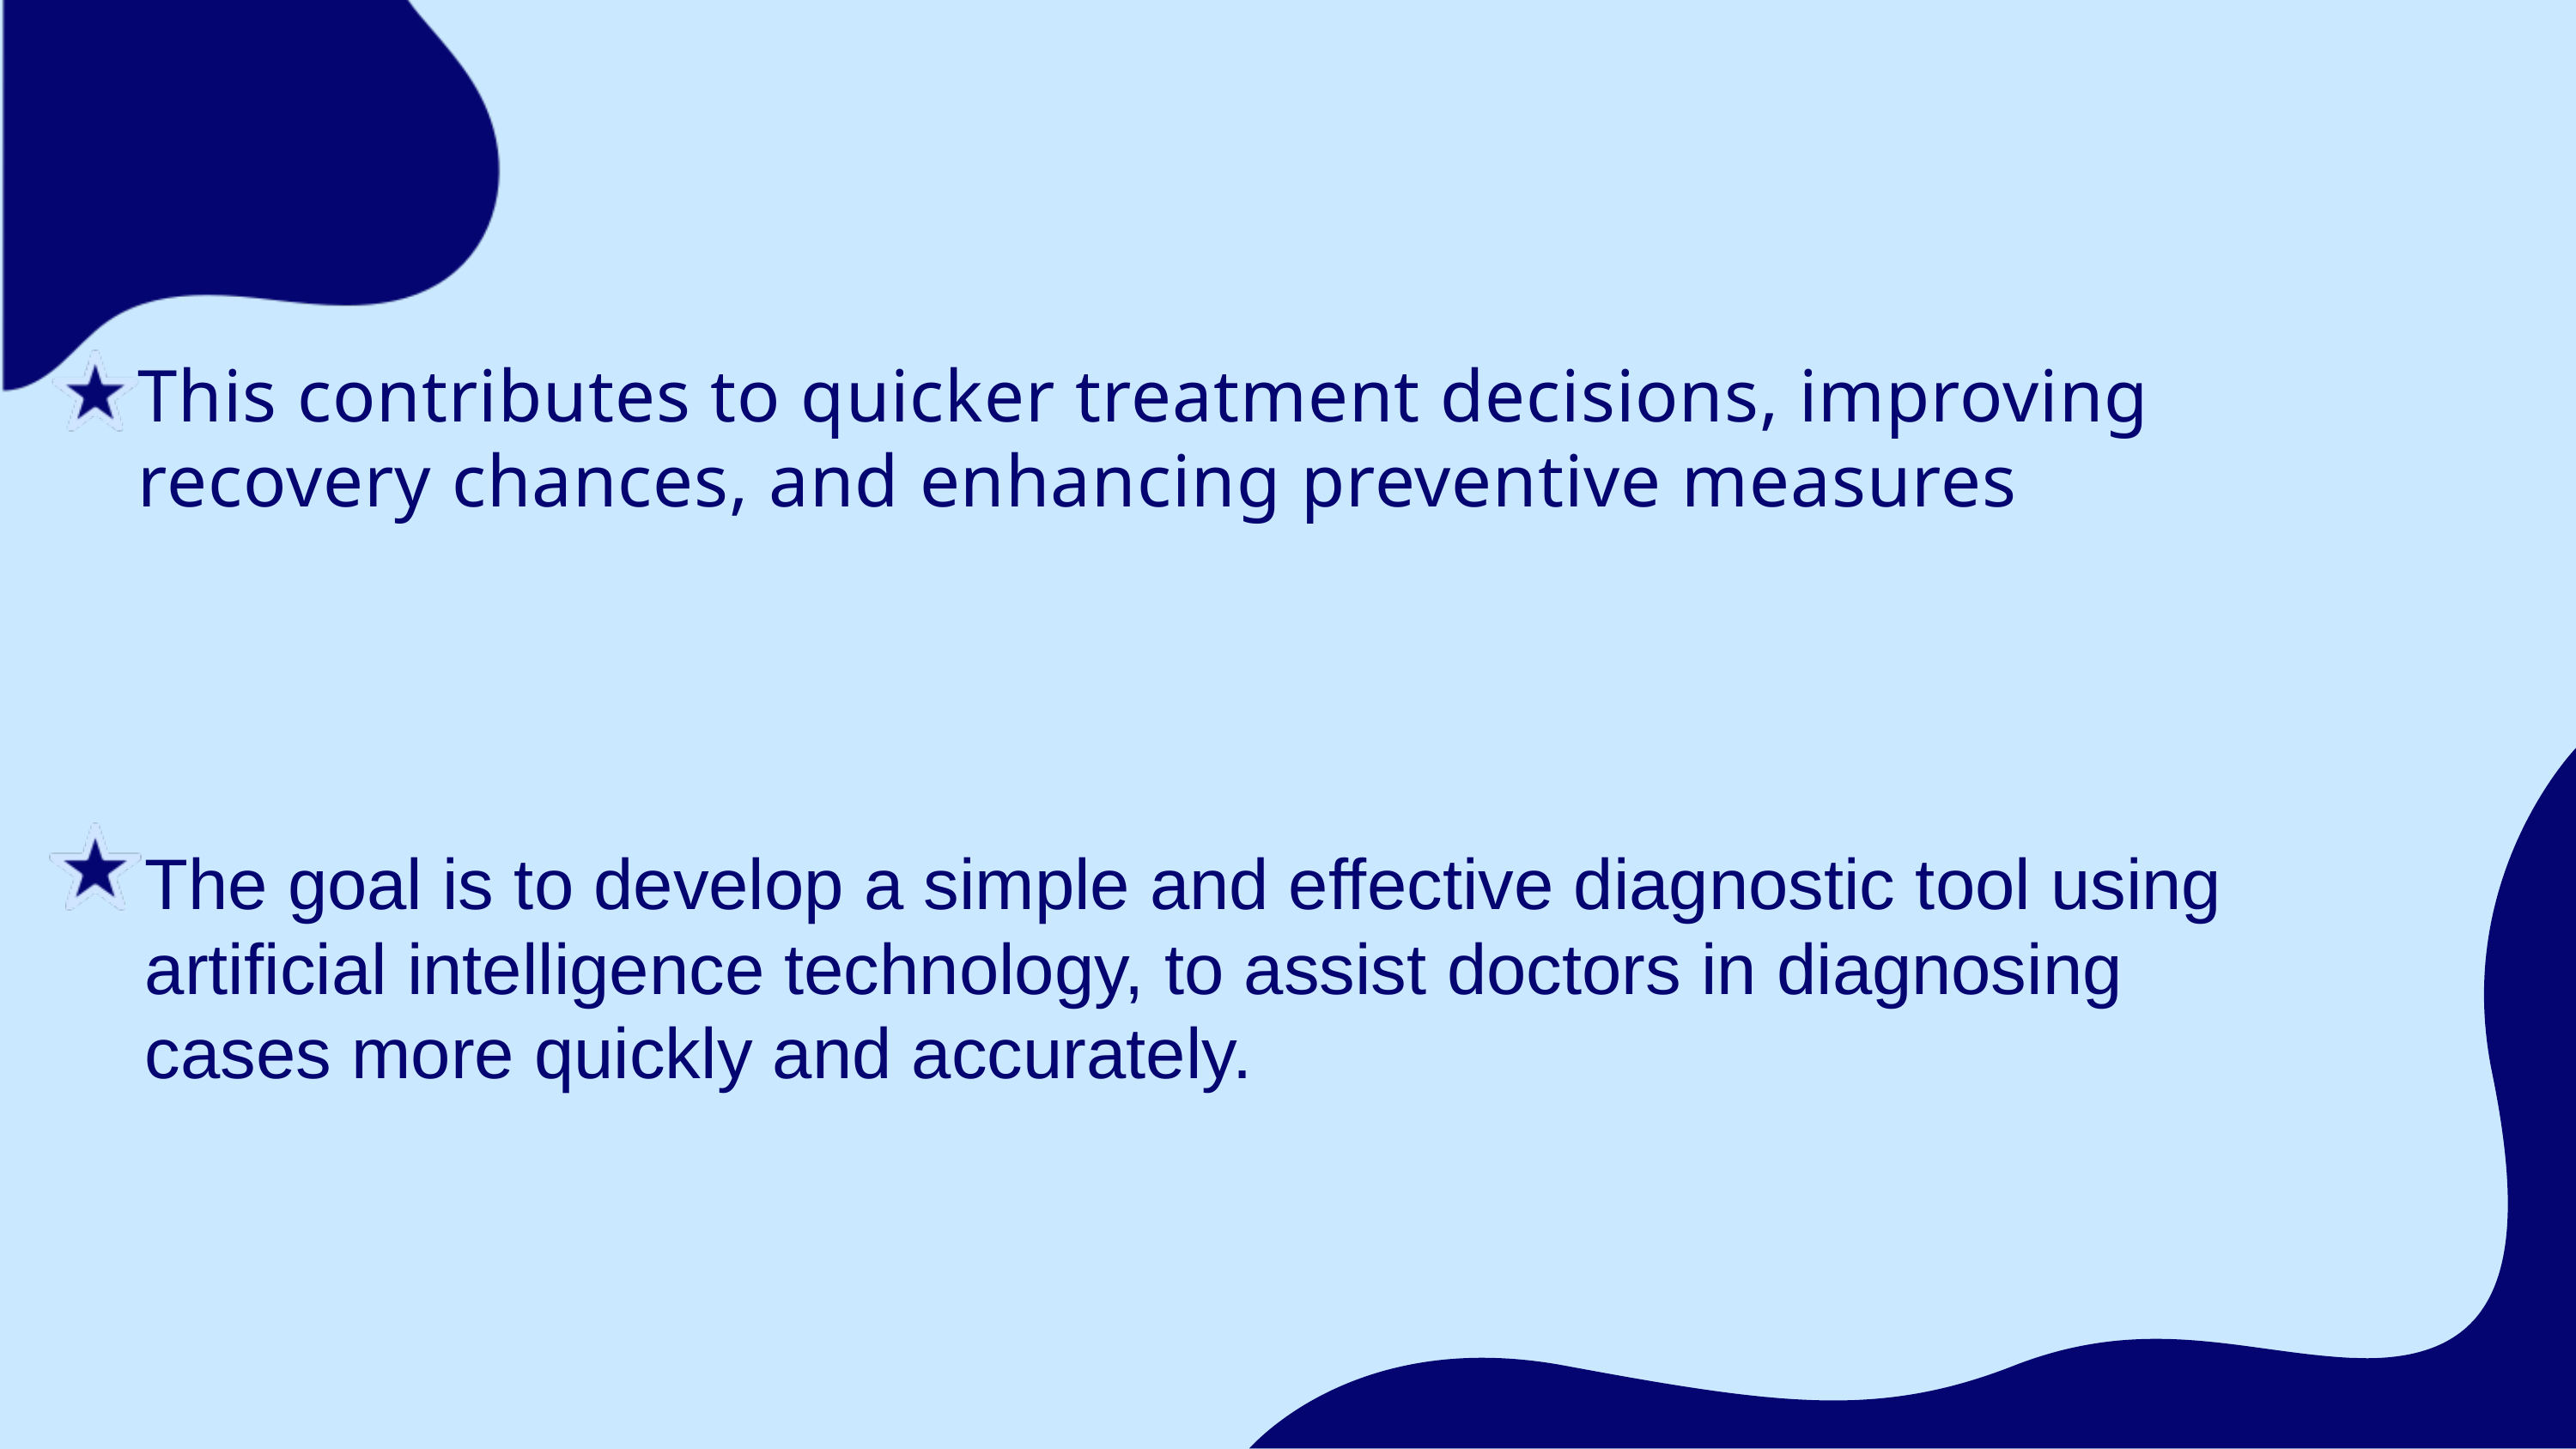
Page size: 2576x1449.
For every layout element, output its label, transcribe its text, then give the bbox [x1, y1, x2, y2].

text_box [41, 815, 150, 920]
text_box This contributes to quicker treatment decisions, improving recovery chances, and enhancing preventive measures [137, 351, 2384, 521]
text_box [1245, 748, 2576, 1449]
text_box The goal is to develop a simple and effective diagnostic tool using artificial intelligence technology, to assist doctors in diagnosing cases more quickly and accurately. [144, 840, 1241, 1094]
text_box [0, 0, 509, 440]
